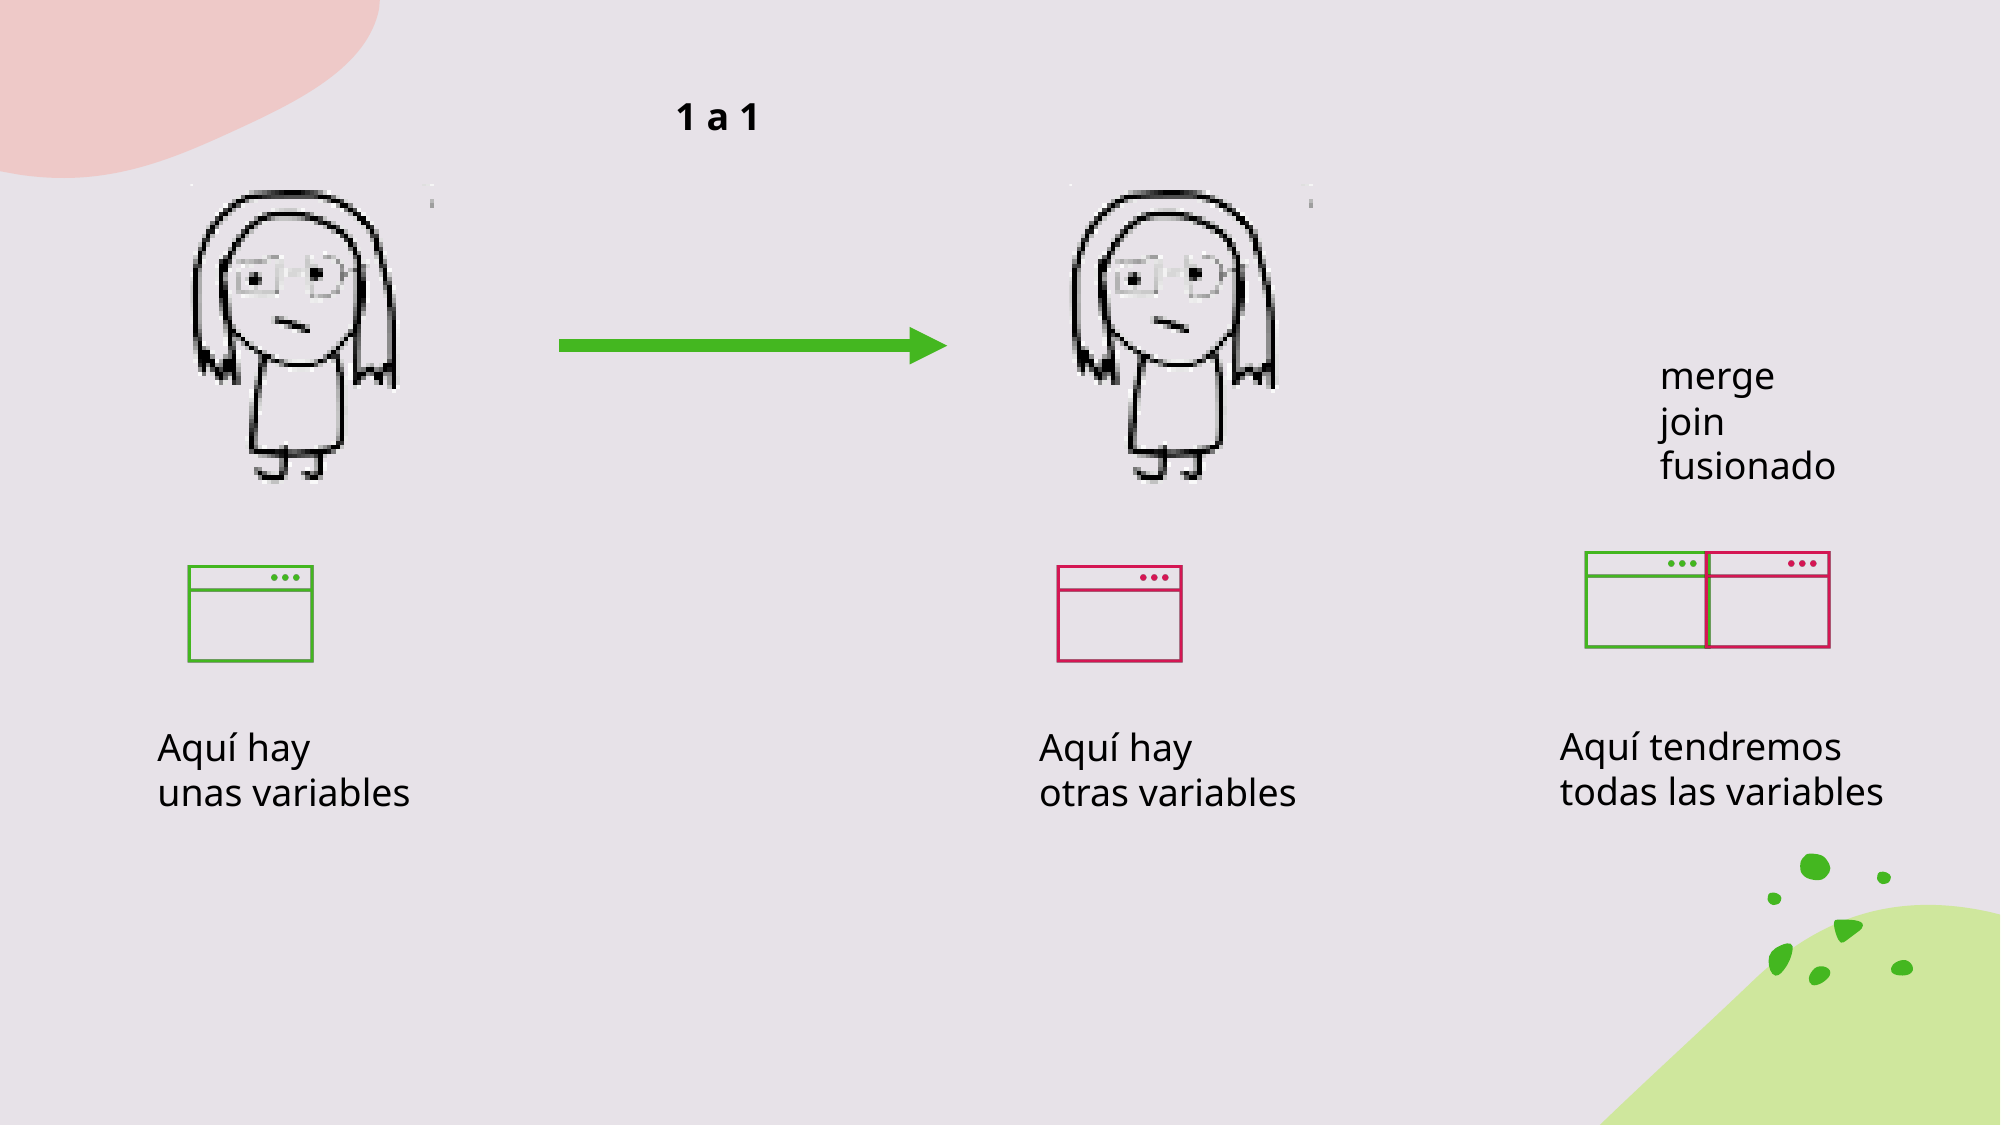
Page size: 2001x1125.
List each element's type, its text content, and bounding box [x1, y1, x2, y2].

text_box 1 a 1 [660, 85, 776, 146]
picture [1572, 524, 1843, 675]
text_box Aquí tendremos todas las variables [1545, 715, 1900, 821]
text_box Aquí hay unas variables [142, 716, 426, 822]
text_box Aquí hay otras variables [1024, 716, 1312, 822]
picture [1044, 184, 1313, 689]
text_box merge join fusionado [1645, 345, 1852, 495]
picture [175, 184, 434, 689]
